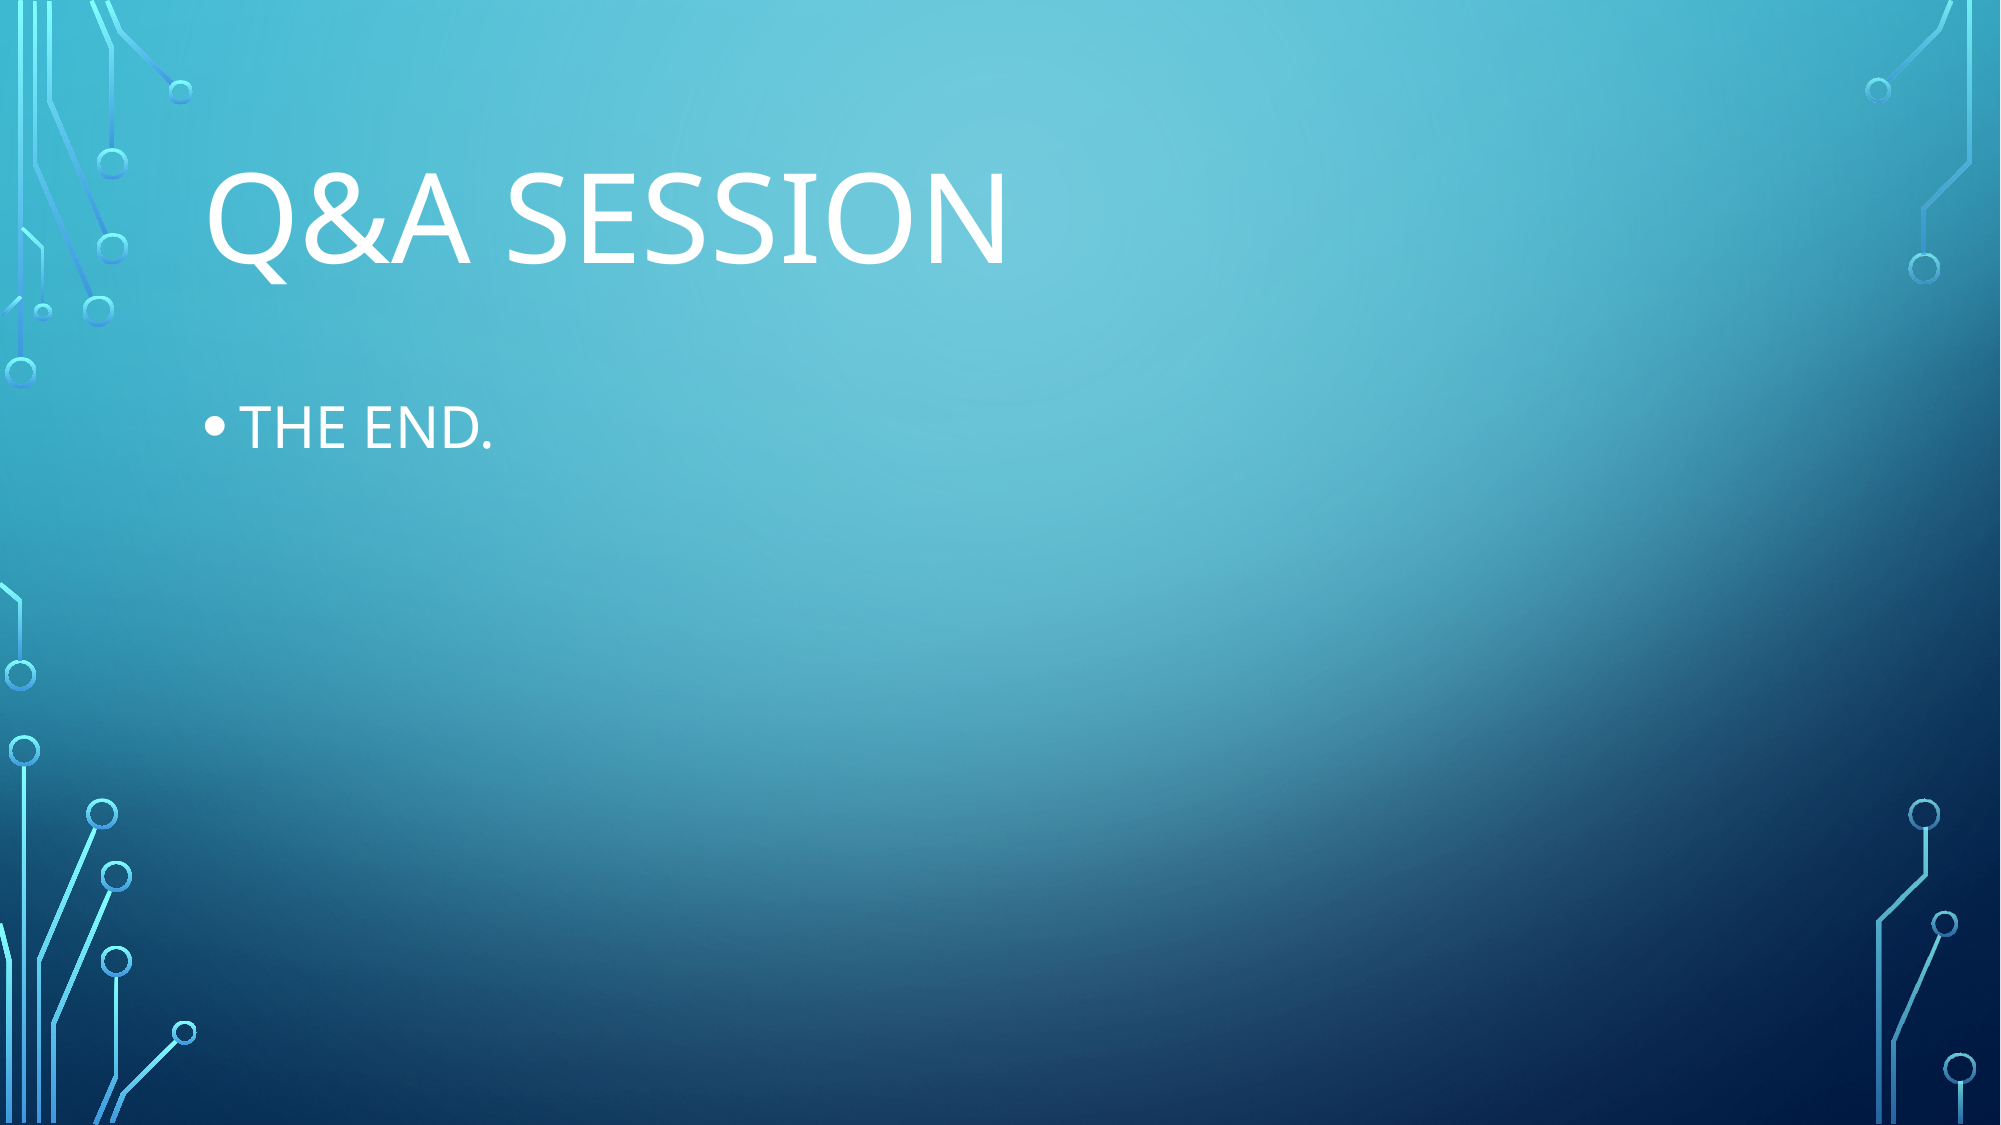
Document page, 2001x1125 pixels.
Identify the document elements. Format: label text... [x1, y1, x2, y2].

list THE END. [187, 369, 1813, 950]
title Q&A Session [187, 101, 1813, 344]
